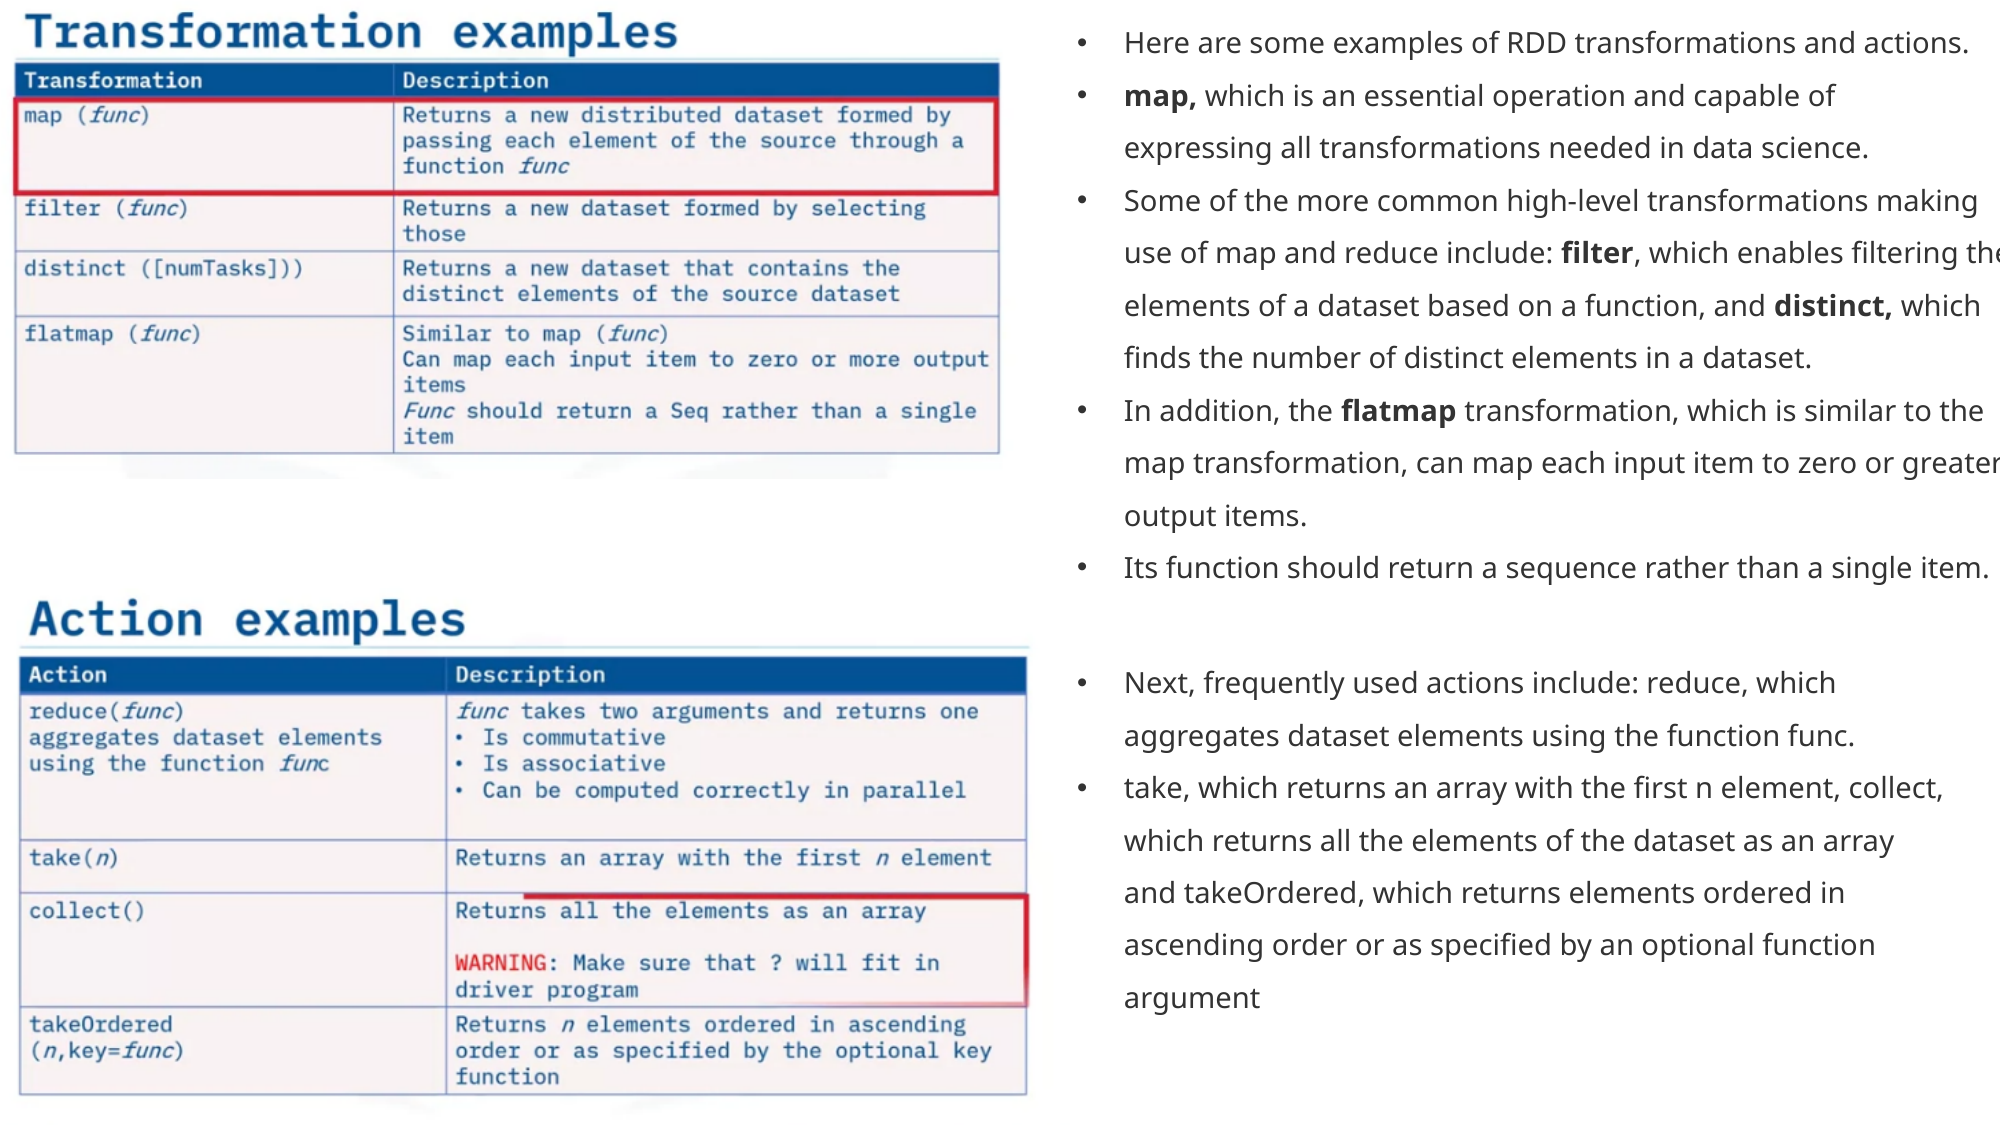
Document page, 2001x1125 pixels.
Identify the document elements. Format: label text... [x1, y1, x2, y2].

text_box Next, frequently used actions include: reduce, which aggregates dataset elements using the function func. take, which returns an array with the first n element, collect, which returns all the elements of the dataset as an array and takeOrdered, which returns elements ordered in ascending order or as specified by an optional function argument [1070, 639, 1979, 1022]
picture [0, 579, 1070, 1125]
text_box Here are some examples of RDD transformations and actions. map, which is an essential operation and capable of expressing all transformations needed in data science. Some of the more common high-level transformations making use of map and reduce include: filter, which enables filtering the elements of a dataset based on a function, and distinct, which finds the number of distinct elements in a dataset. In addition, the flatmap transformation, which is similar to the map transformation, can map each input item to zero or greater output items. Its function should return a sequence rather than a single item. [1062, 0, 2000, 592]
picture [0, 0, 1032, 479]
